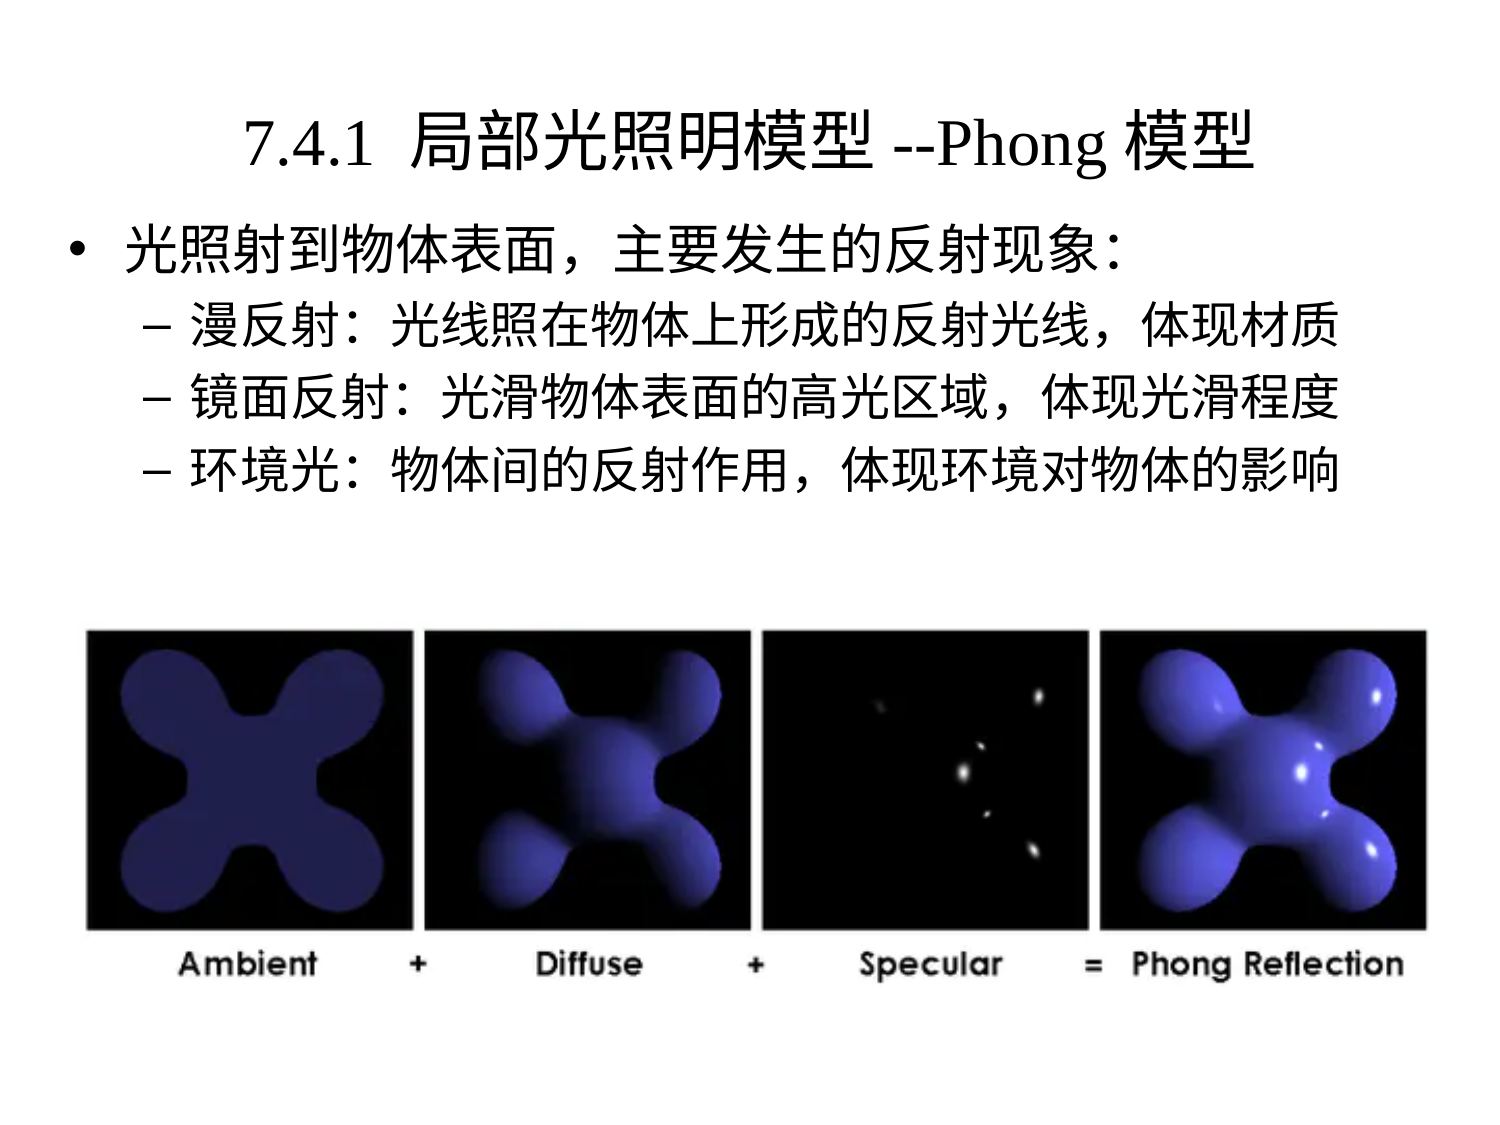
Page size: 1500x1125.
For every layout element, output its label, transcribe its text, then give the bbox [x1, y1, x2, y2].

list 光照射到物体表面，主要发生的反射现象： 漫反射：光线照在物体上形成的反射光线，体现材质 镜面反射：光滑物体表面的高光区域，体现光滑程度 环境光：物体间的反射作用，体现环境对物体的影响 [52, 207, 1483, 1006]
picture [76, 621, 1438, 1000]
title 7.4.1 局部光照明模型--Phong模型 [74, 44, 1426, 207]
